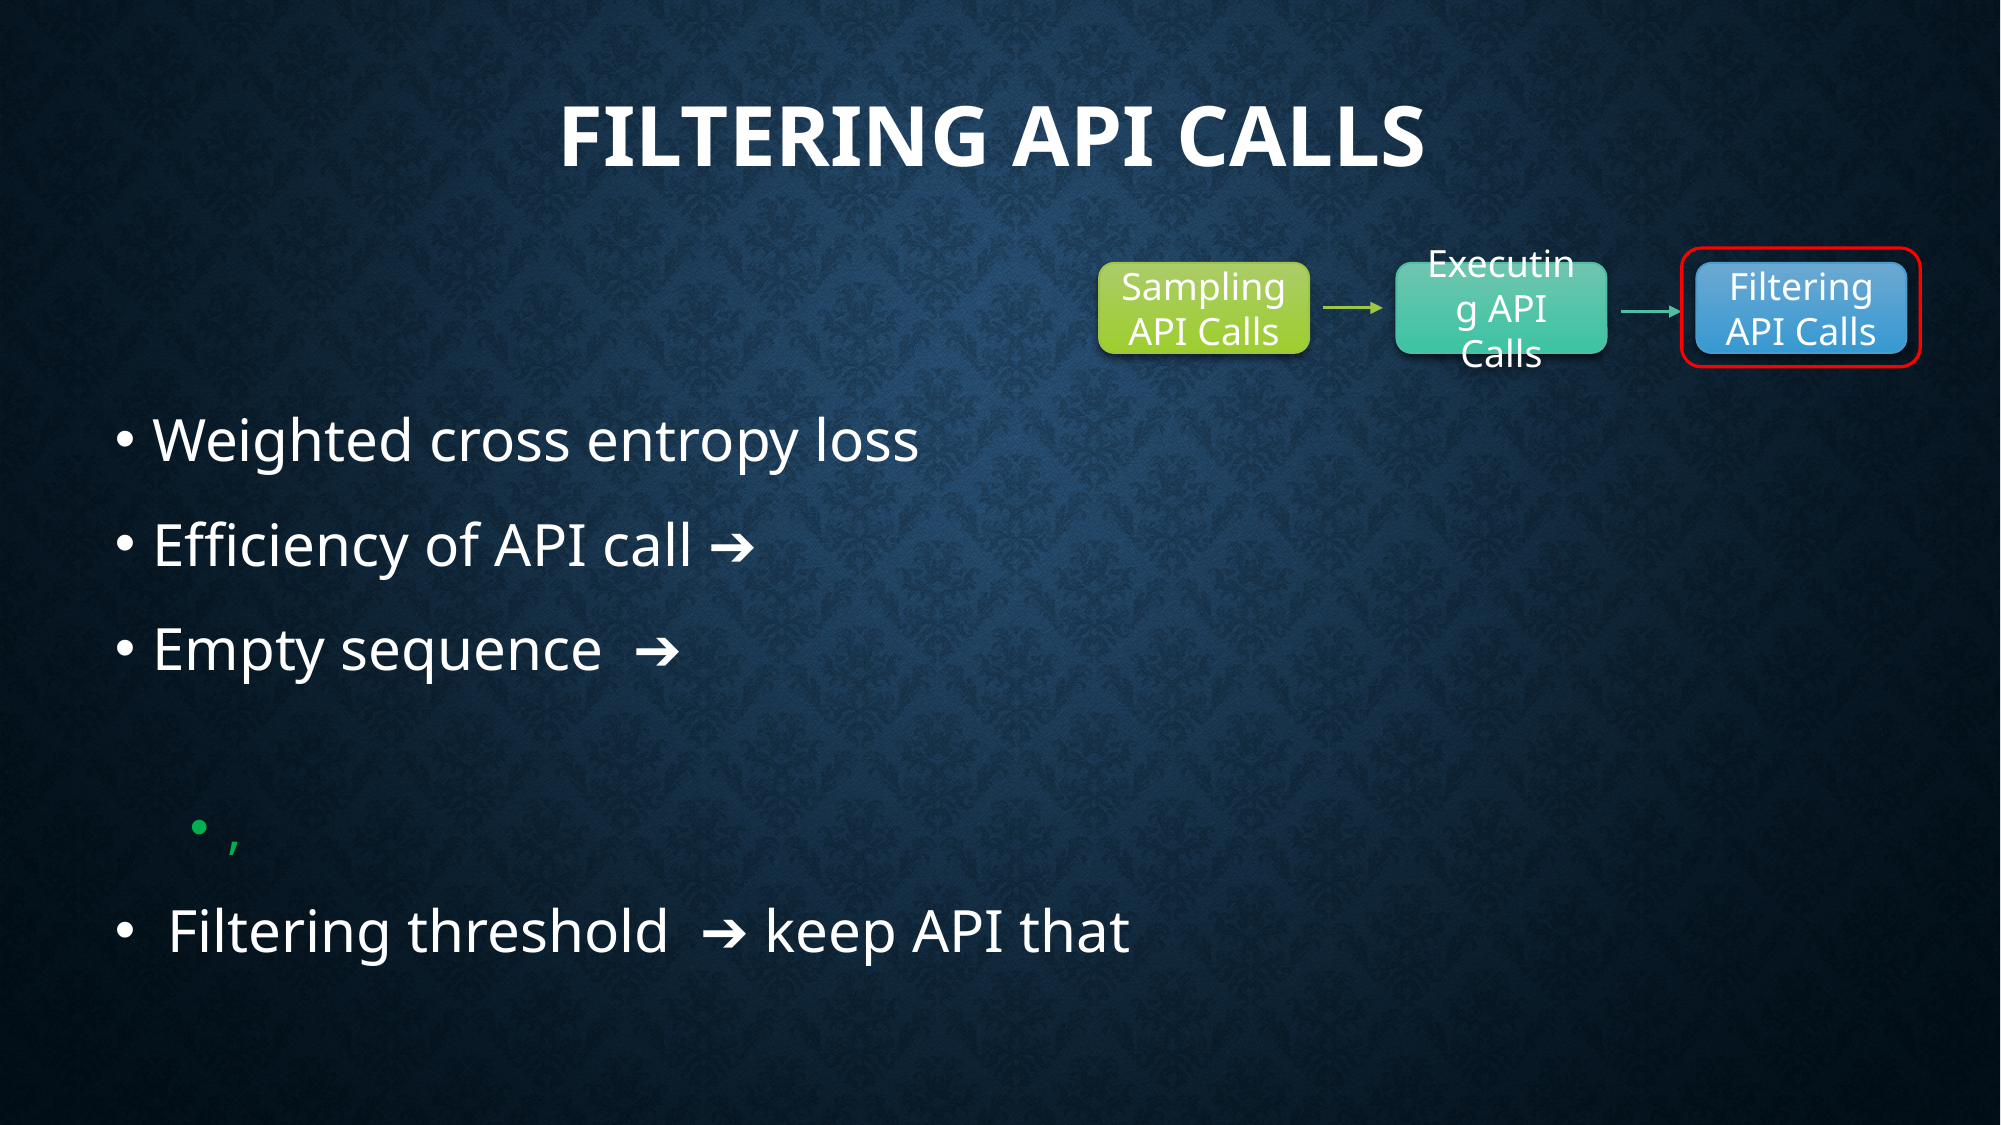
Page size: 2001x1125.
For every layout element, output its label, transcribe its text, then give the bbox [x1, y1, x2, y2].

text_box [1098, 247, 1921, 368]
text_box Filtering API Calls [143, 30, 1842, 248]
